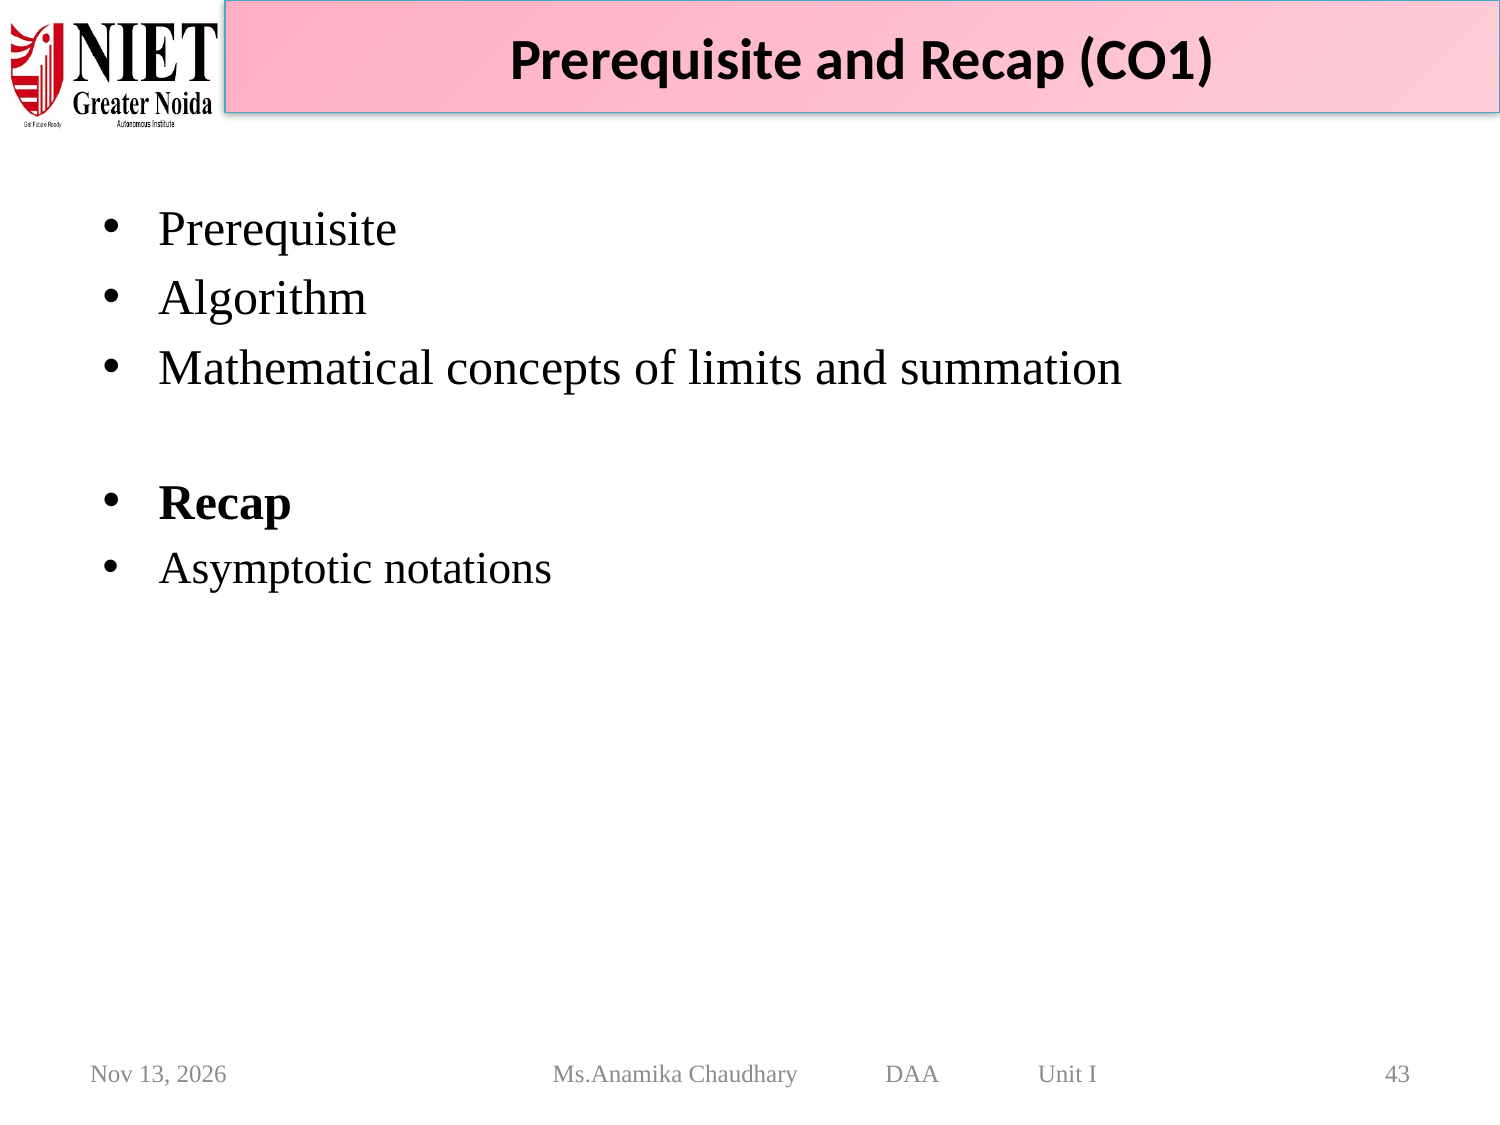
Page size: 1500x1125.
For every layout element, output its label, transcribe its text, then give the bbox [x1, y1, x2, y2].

slide_number 43 [1074, 1042, 1425, 1103]
footer Ms.Anamika Chaudhary DAA Unit I [412, 1042, 1074, 1103]
picture [0, 0, 238, 153]
list Prerequisite Algorithm Mathematical concepts of limits and summation Recap Asymptotic notations [87, 187, 1438, 930]
slide_number 29-Jul-24 [75, 1042, 412, 1103]
text_box Prerequisite and Recap (CO1) [238, 0, 1500, 113]
